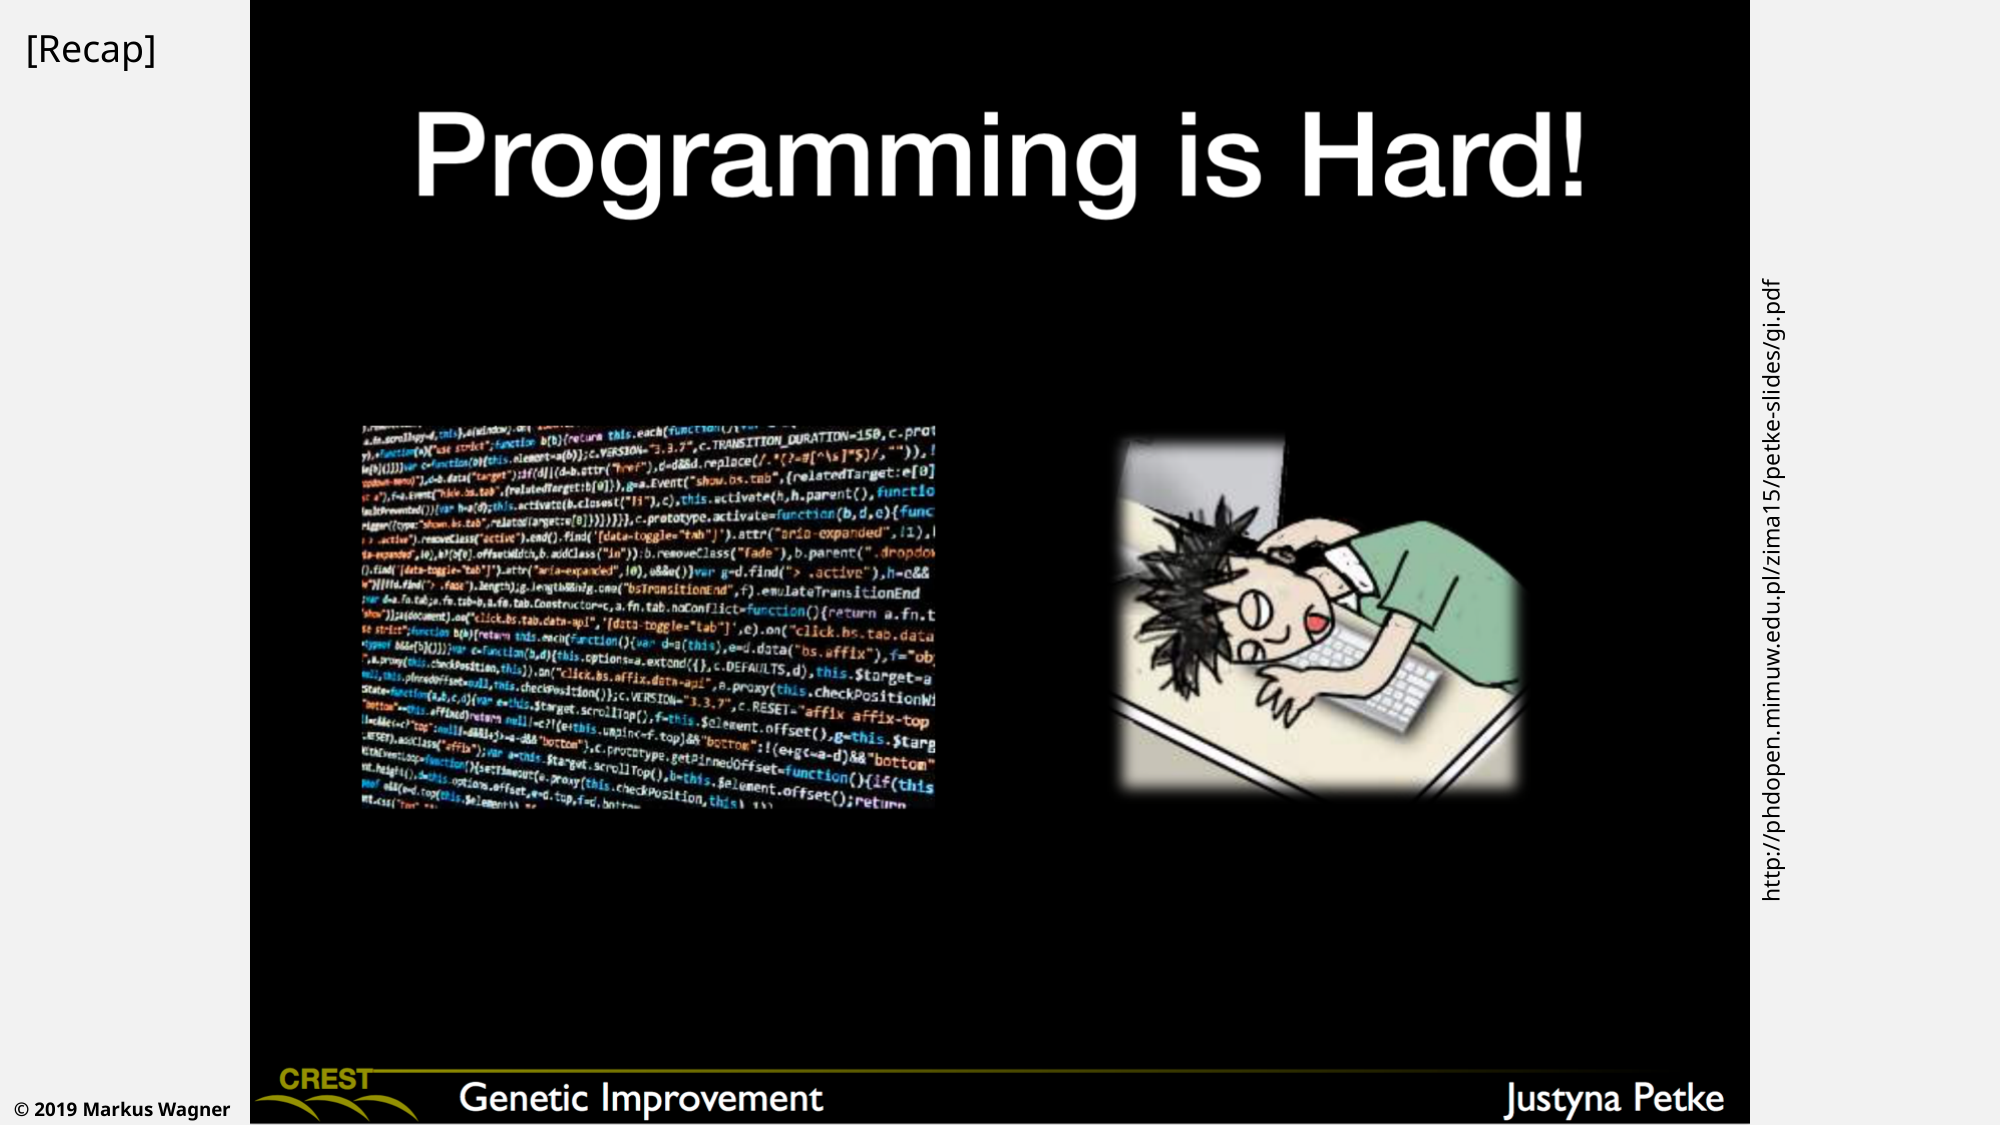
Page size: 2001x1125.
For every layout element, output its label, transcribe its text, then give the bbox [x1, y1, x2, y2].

picture [250, 0, 1750, 1125]
text_box [Recap] [10, 17, 172, 78]
text_box http://phdopen.mimuw.edu.pl/zima15/petke-slides/gi.pdf [1750, 264, 1792, 918]
